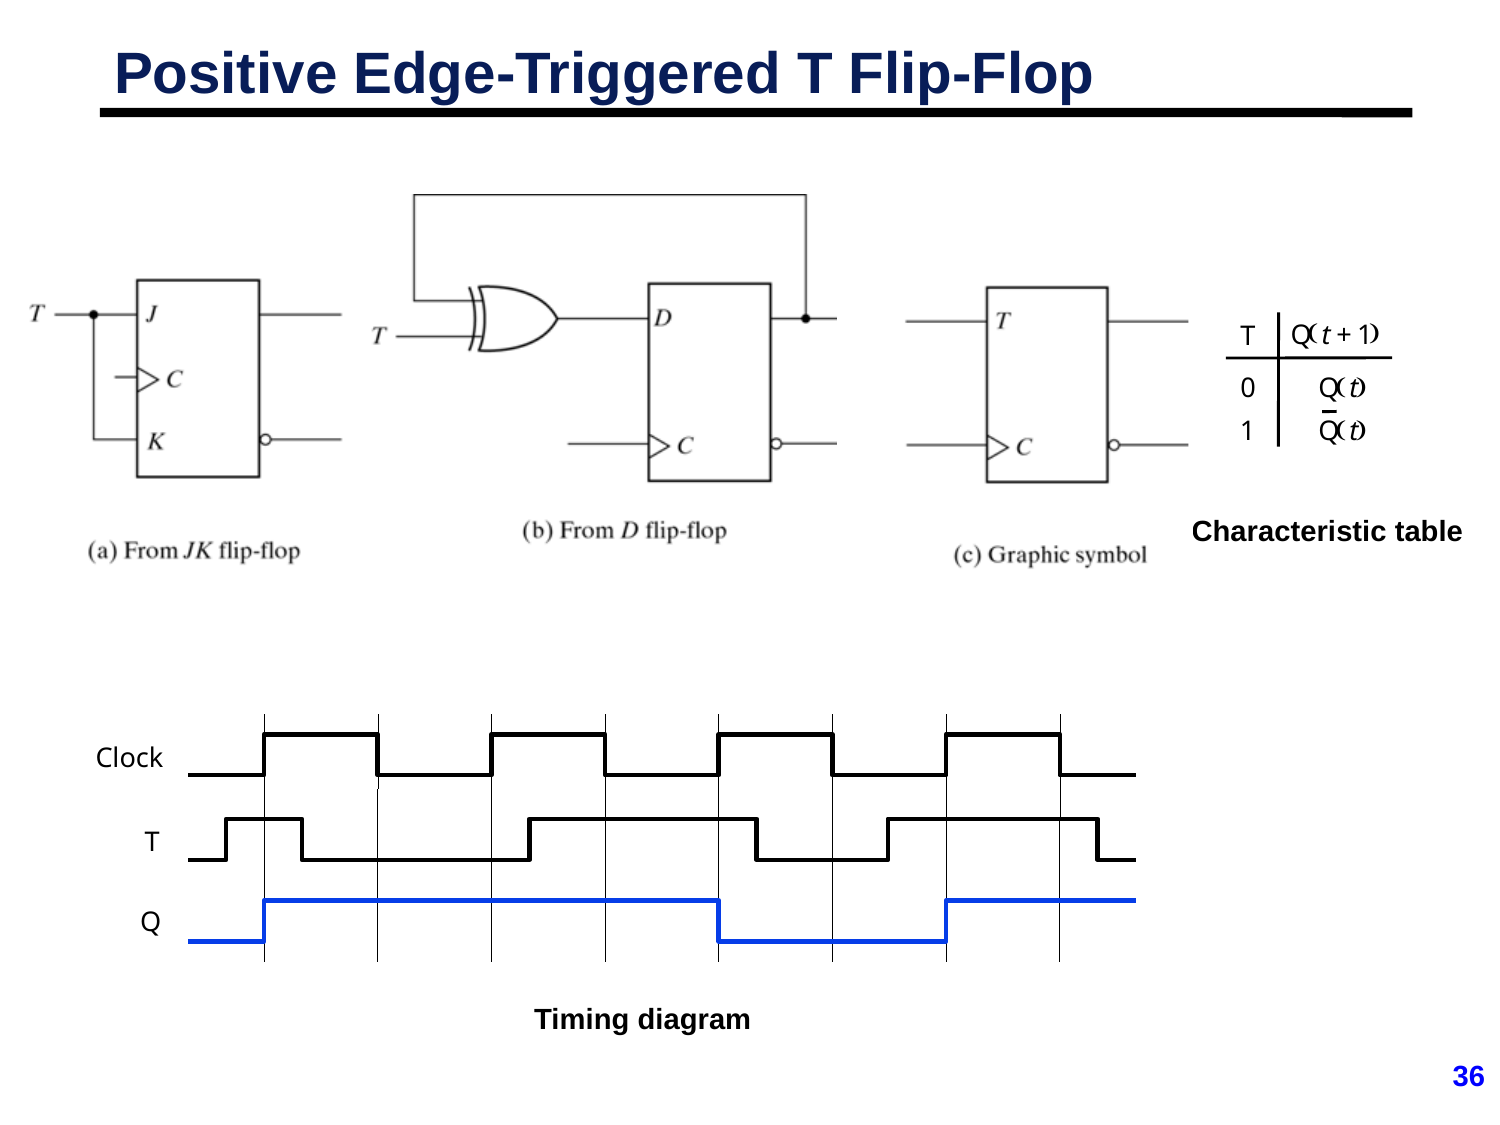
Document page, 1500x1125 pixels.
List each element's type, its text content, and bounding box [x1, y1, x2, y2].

text_box [188, 900, 1136, 942]
text_box ( [1307, 316, 1332, 350]
text_box T [144, 824, 167, 857]
text_box Timing diagram [534, 999, 752, 1035]
text_box ) [1355, 413, 1380, 446]
text_box ( [1335, 413, 1355, 446]
picture [363, 194, 837, 548]
text_box Clock [95, 740, 171, 774]
text_box t [1332, 317, 1336, 350]
text_box Q [140, 904, 169, 938]
picture [898, 266, 1193, 575]
text_box Characteristic table [1197, 512, 1472, 548]
text_box ( [1335, 370, 1355, 403]
text_box ) [1355, 370, 1380, 403]
text_box Q [1318, 413, 1347, 447]
picture [29, 266, 344, 599]
text_box 1 [1359, 317, 1369, 350]
text_box 1 [1240, 413, 1263, 446]
text_box Q [1290, 317, 1307, 350]
text_box 0 [1240, 370, 1263, 404]
text_box T [1240, 318, 1263, 351]
text_box [188, 818, 1136, 860]
text_box Q [1318, 370, 1347, 404]
text_box Positive Edge-Triggered T Flip-Flop [99, 27, 1111, 113]
text_box + [1336, 317, 1359, 350]
text_box [188, 734, 1136, 776]
text_box ) [1369, 316, 1393, 350]
